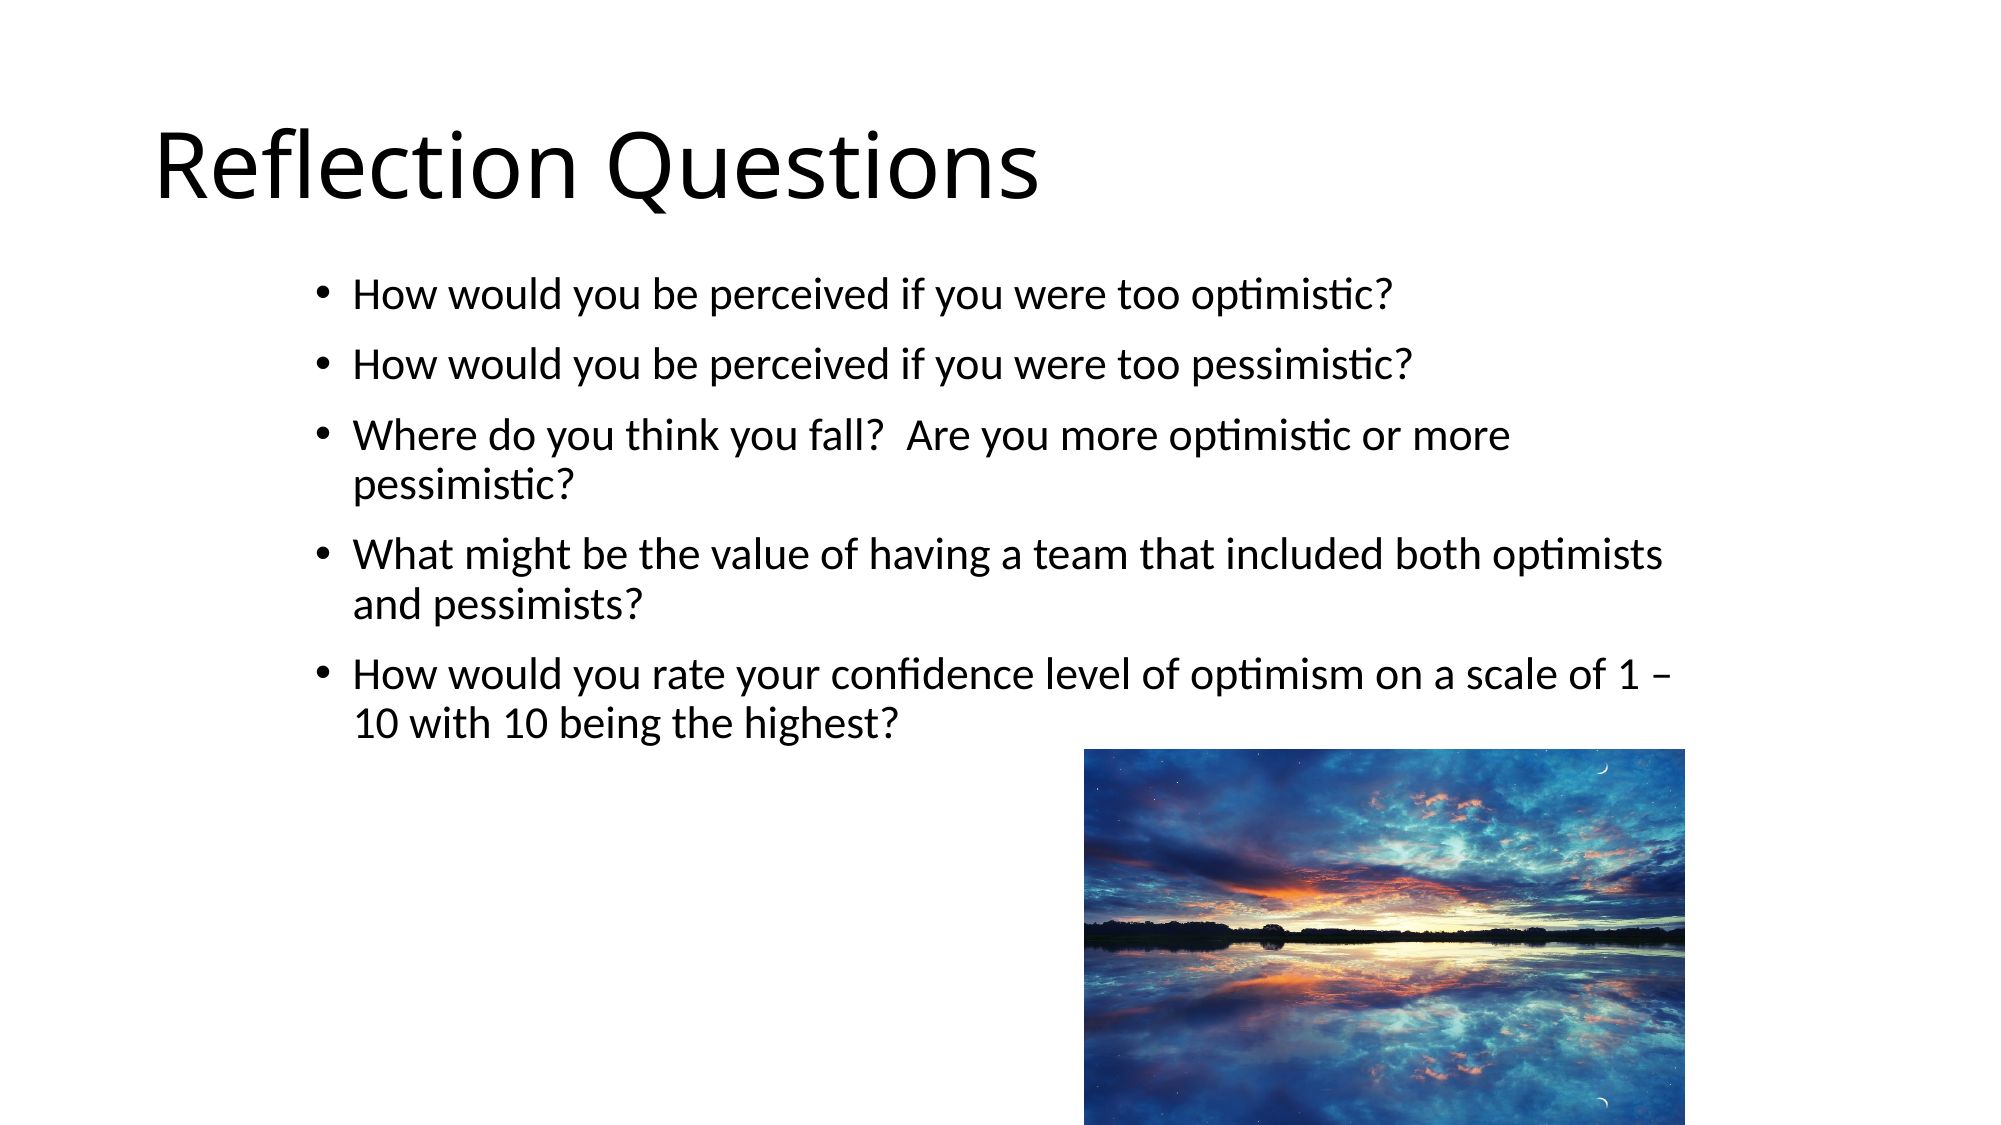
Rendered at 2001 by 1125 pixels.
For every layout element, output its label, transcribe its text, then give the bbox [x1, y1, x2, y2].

list How would you be perceived if you were too optimistic? How would you be perceived if you were too pessimistic? Where do you think you fall? Are you more optimistic or more pessimistic? What might be the value of having a team that included both optimists and pessimists? How would you rate your confidence level of optimism on a scale of 1 – 10 with 10 being the highest? [300, 262, 1725, 613]
title Reflection Questions [137, 59, 1863, 278]
picture [1084, 749, 1685, 1125]
